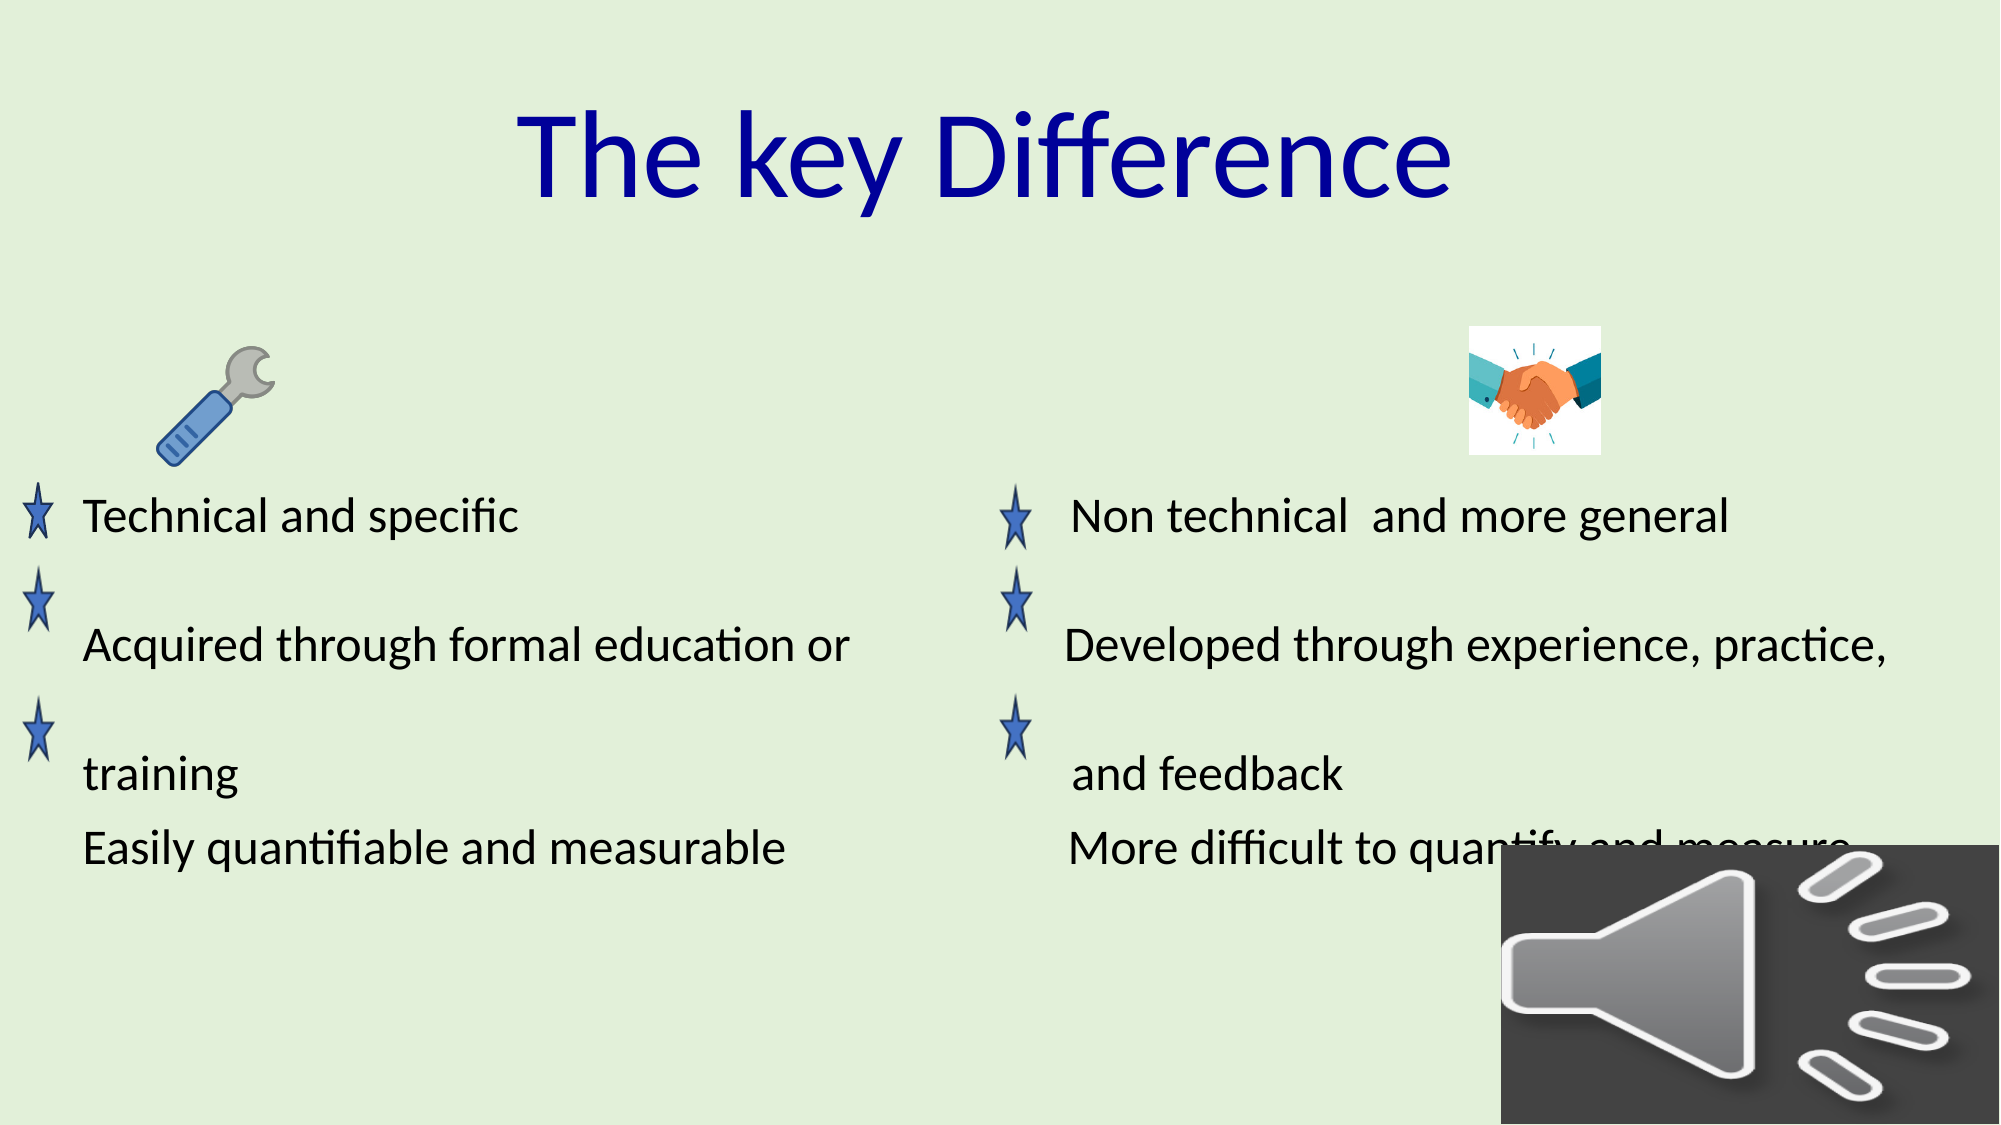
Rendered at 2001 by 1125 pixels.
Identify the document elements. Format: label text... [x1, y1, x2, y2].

picture [1000, 564, 1033, 633]
picture [999, 692, 1032, 761]
picture [999, 482, 1032, 551]
picture [22, 694, 55, 763]
picture [22, 564, 55, 633]
picture [155, 346, 276, 467]
picture [1499, 843, 2000, 1125]
picture [1469, 326, 1601, 455]
title The key Difference [249, 0, 1750, 232]
text_box [22, 482, 54, 539]
subtitle Technical and specific Non technical and more general Acquired through formal education or Developed through experience, practice, training and feedback Easily quantifiable and measurable More difficult to quantify and measure [0, 326, 2000, 863]
